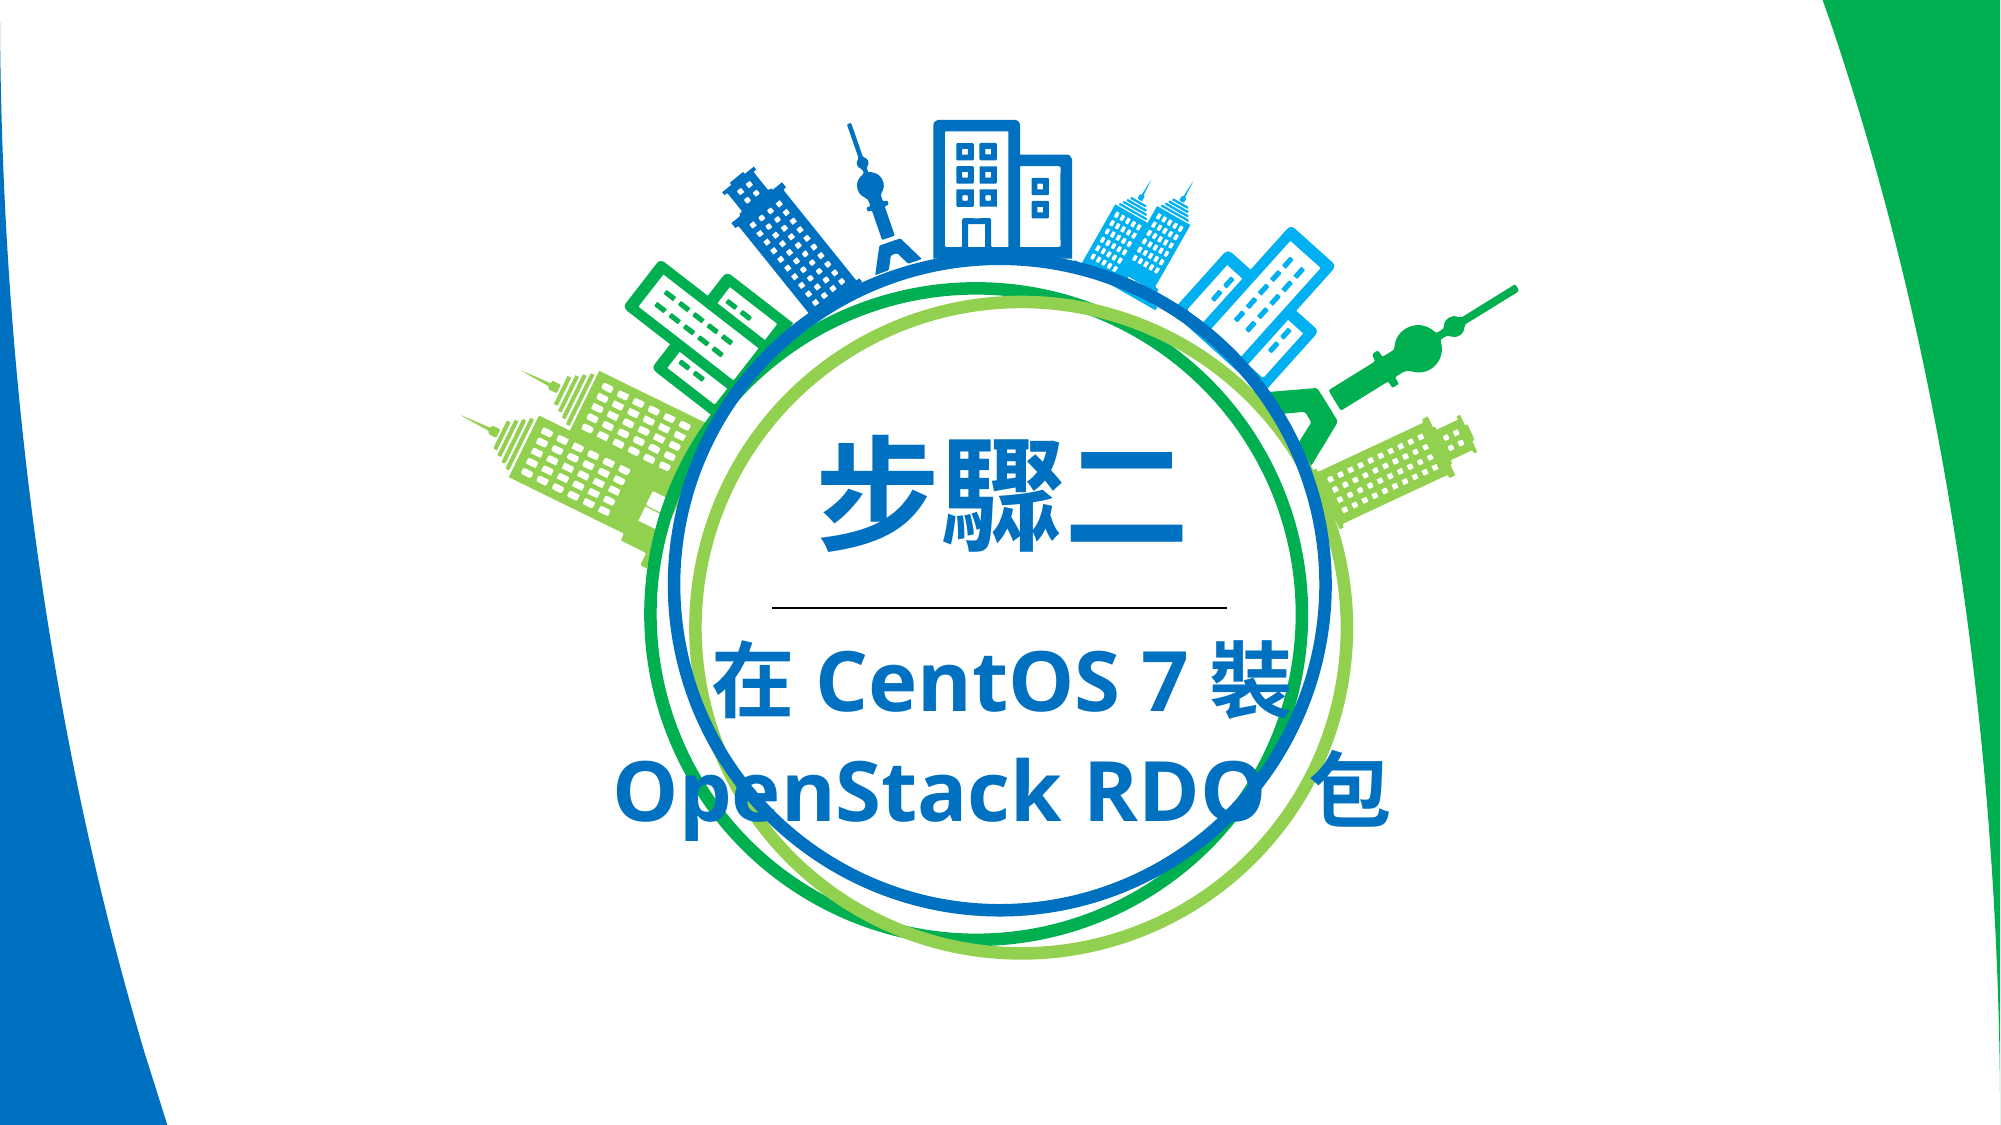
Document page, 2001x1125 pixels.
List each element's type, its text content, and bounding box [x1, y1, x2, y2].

list 在CentOS 7裝 OpenStack RDO 包 [596, 631, 1409, 850]
list 步驟二 [734, 426, 1271, 578]
